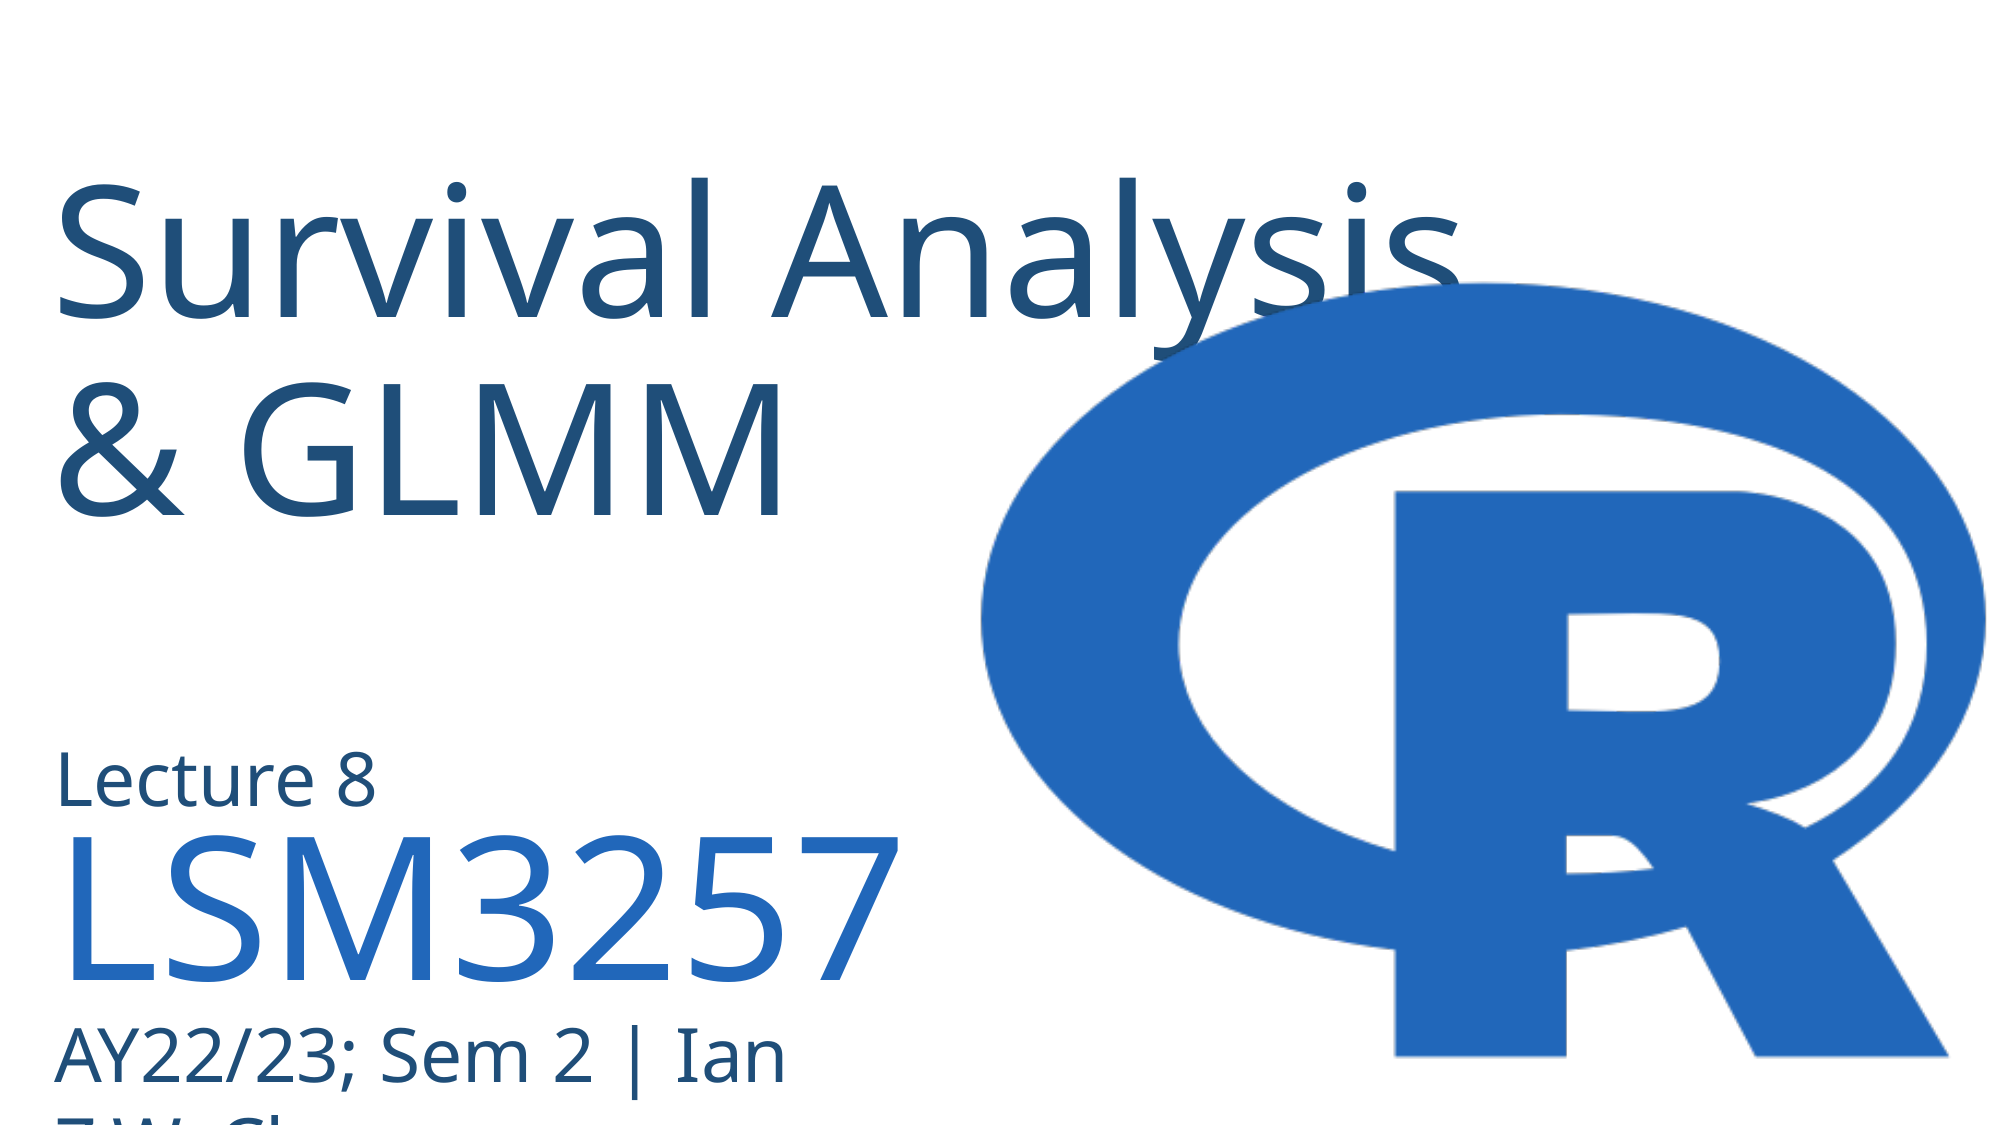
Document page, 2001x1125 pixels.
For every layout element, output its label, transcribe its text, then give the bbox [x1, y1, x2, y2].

picture [925, 112, 2000, 1125]
text_box LSM3257 [39, 829, 925, 1000]
title Survival Analysis & GLMM [36, 66, 1537, 563]
text_box Lecture 8 [39, 723, 925, 829]
text_box AY22/23; Sem 2 | Ian Z.W. Chan [39, 1000, 925, 1125]
